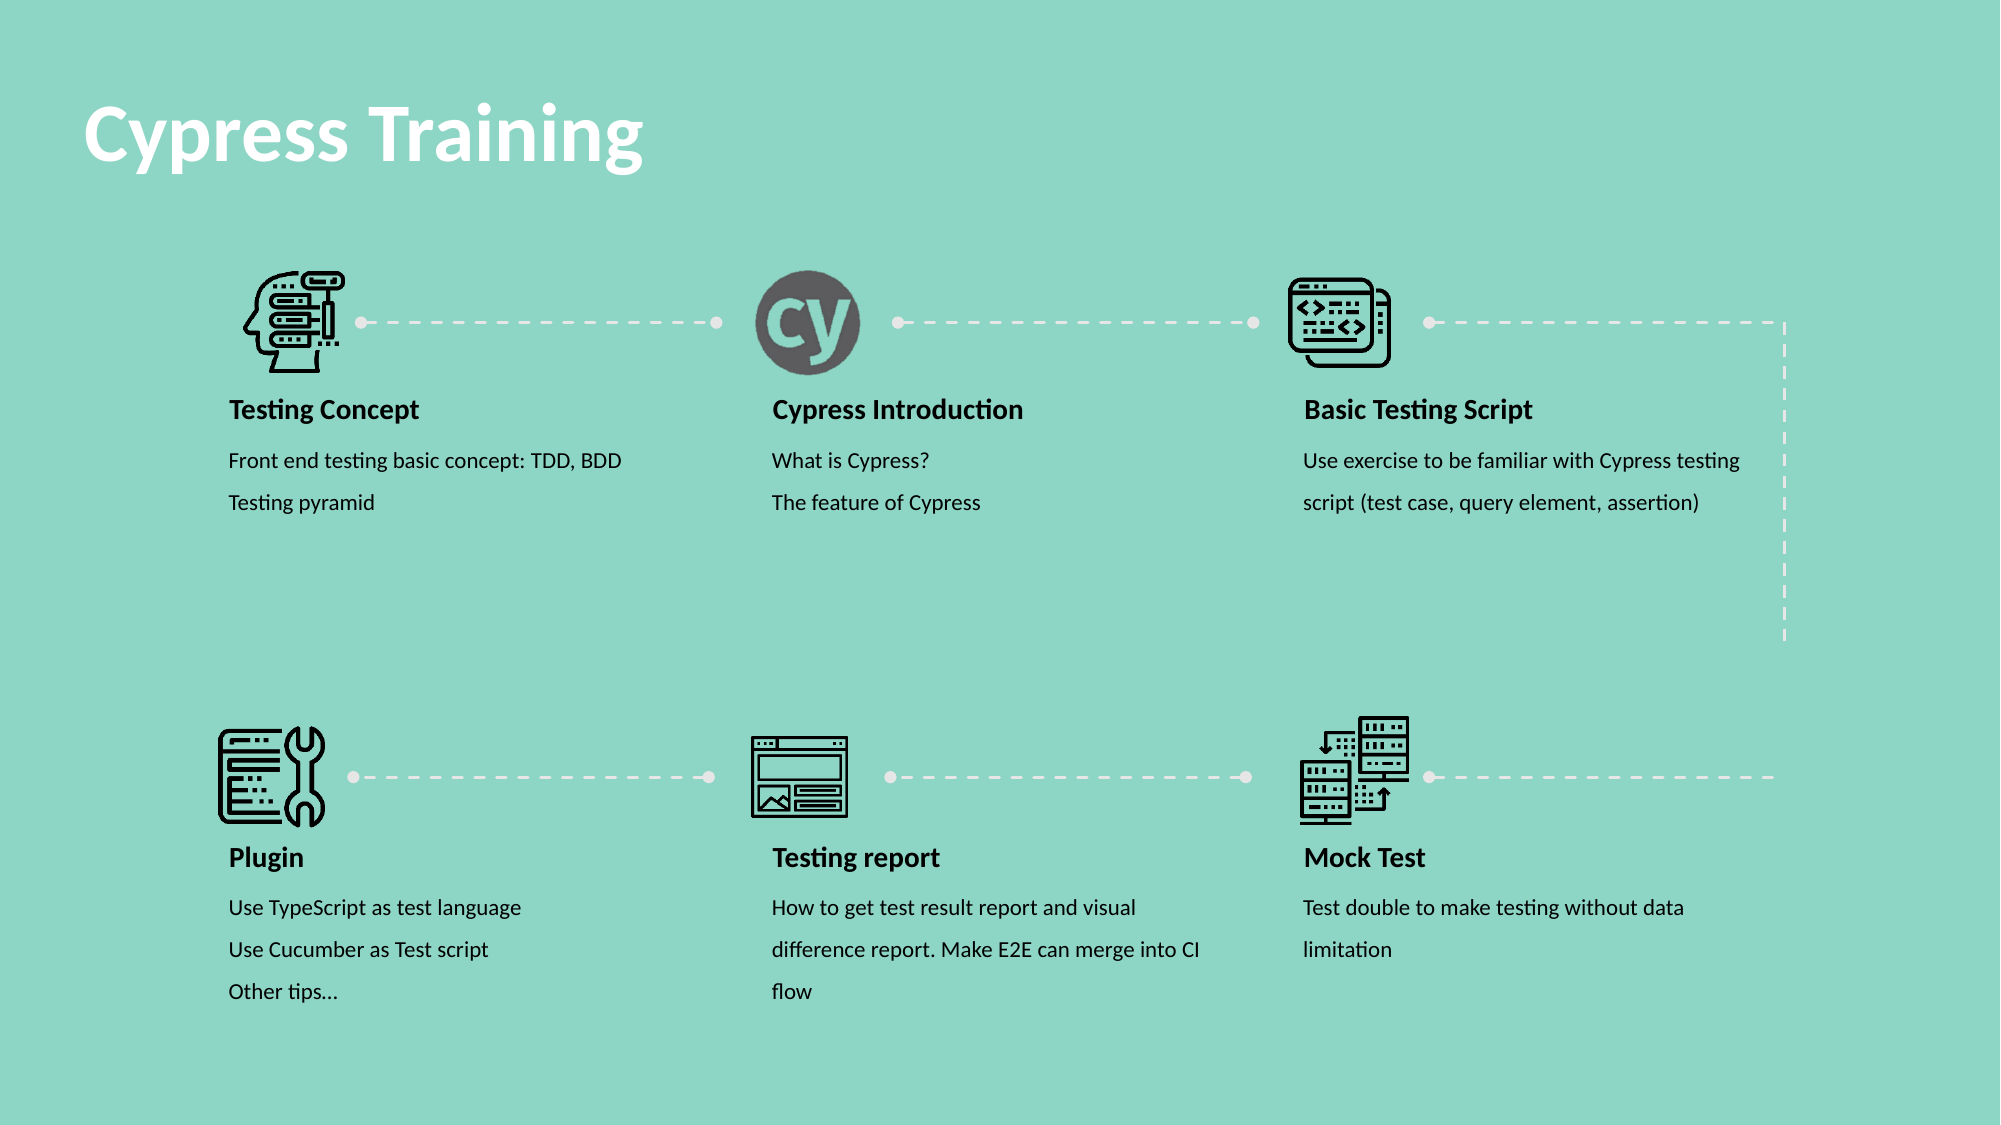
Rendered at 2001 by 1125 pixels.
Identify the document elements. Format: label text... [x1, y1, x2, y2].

text_box What is Cypress? The feature of Cypress [757, 423, 1240, 522]
text_box Testing Concept [214, 383, 436, 423]
text_box Cypress Introduction [758, 383, 1040, 423]
text_box Basic Testing Script [1289, 383, 1549, 423]
picture [749, 264, 866, 381]
text_box Plugin [214, 830, 333, 871]
picture [1288, 271, 1391, 374]
text_box Mock Test [1288, 830, 1441, 871]
picture [243, 271, 345, 373]
picture [751, 728, 848, 825]
text_box Test double to make testing without data limitation [1288, 871, 1741, 970]
text_box Use exercise to be familiar with Cypress testing script (test case, query element, assertion) [1288, 423, 1757, 522]
picture [218, 723, 325, 830]
text_box Use TypeScript as test language Use Cucumber as Test script Other tips… [213, 871, 696, 1012]
picture [1300, 716, 1409, 825]
text_box Testing report [757, 830, 956, 871]
text_box How to get test result report and visual difference report. Make E2E can merge into CI flow [757, 871, 1240, 1012]
text_box Front end testing basic concept: TDD, BDD Testing pyramid [213, 423, 696, 522]
text_box Cypress Training [69, 70, 874, 186]
